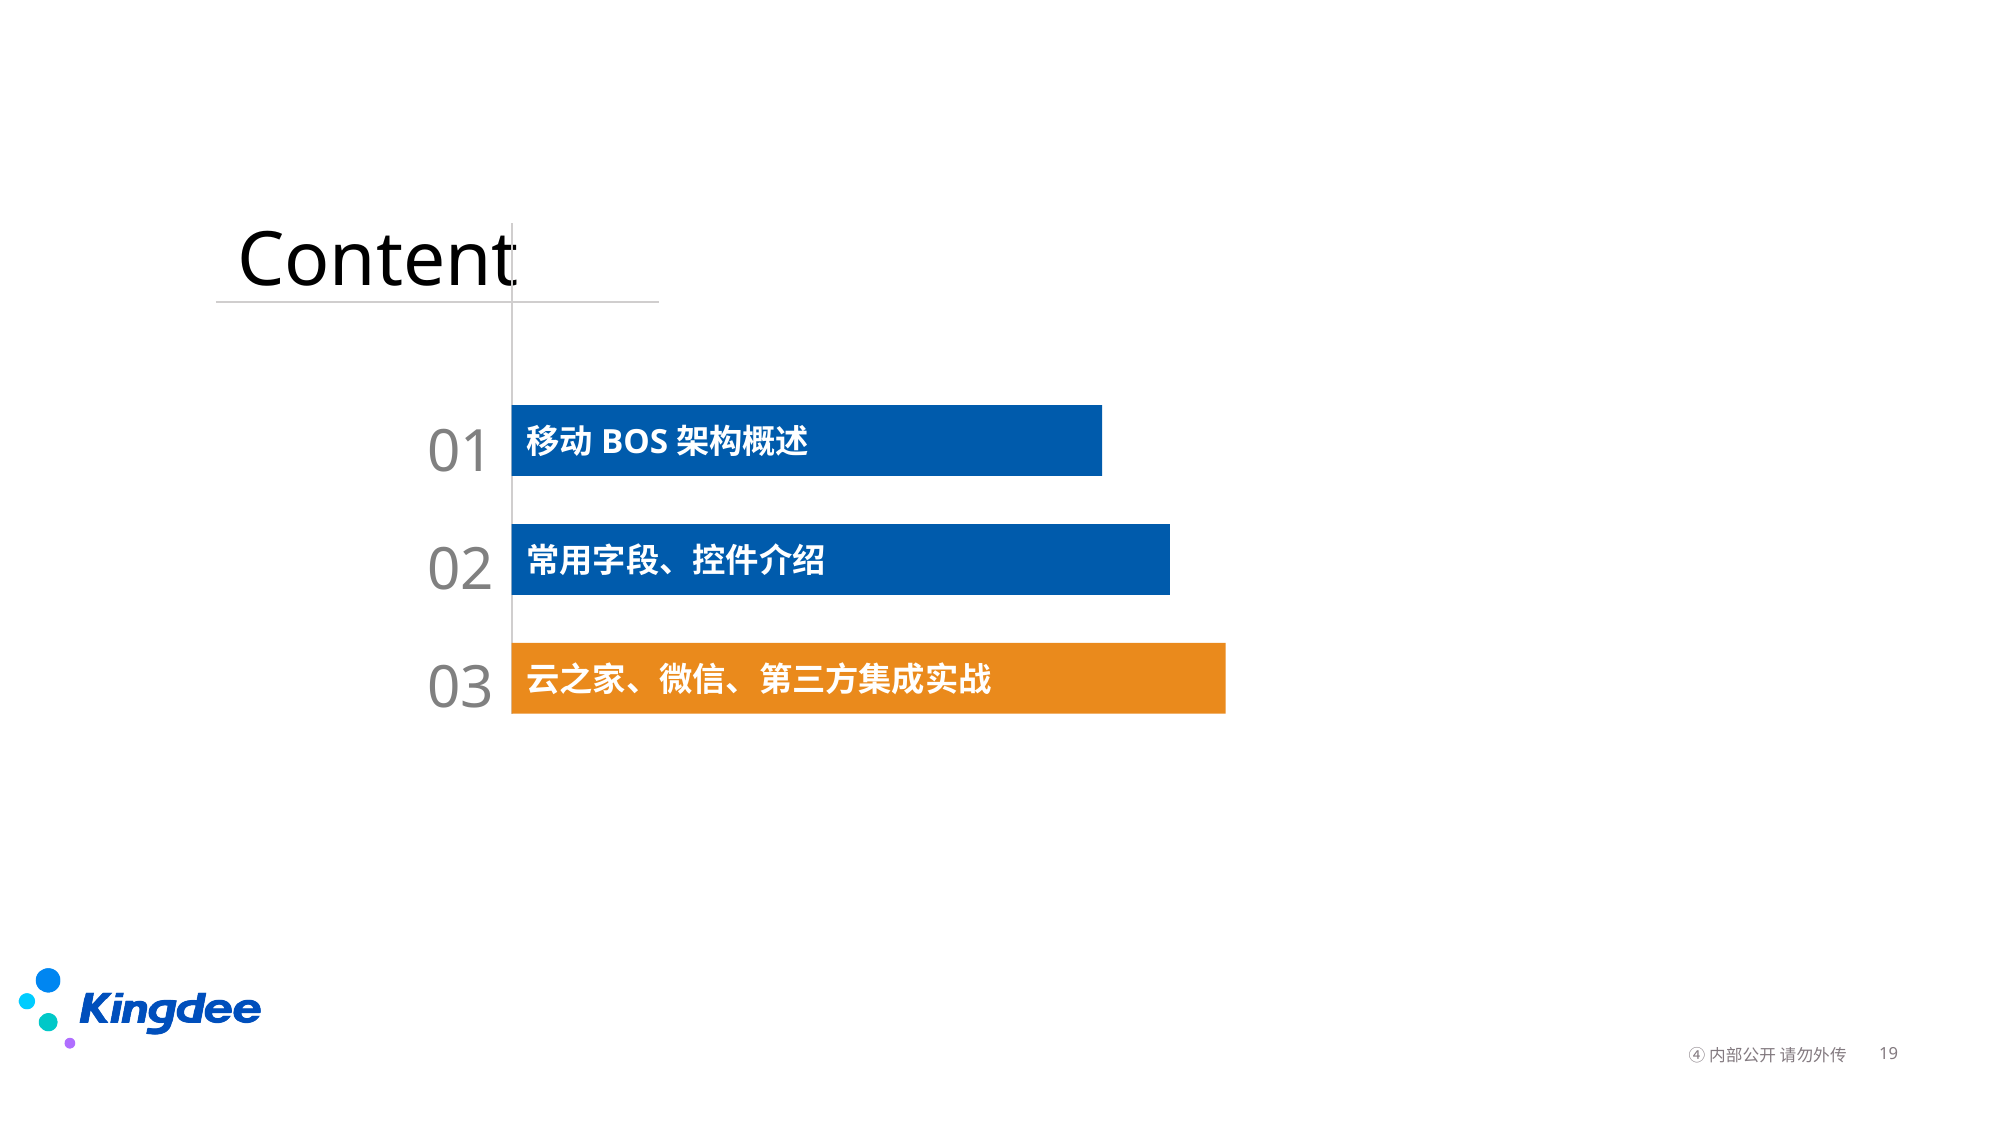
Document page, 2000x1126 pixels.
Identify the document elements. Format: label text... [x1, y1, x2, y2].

text_box 移动BOS架构概述 [512, 405, 1103, 476]
text_box Content [222, 203, 630, 292]
text_box 云之家、微信、第三方集成实战 [512, 642, 1226, 714]
picture [18, 967, 261, 1049]
text_box 01 [393, 391, 509, 491]
text_box 02 [393, 509, 509, 609]
text_box 常用字段、控件介绍 [512, 524, 1170, 595]
text_box 03 [393, 627, 509, 727]
